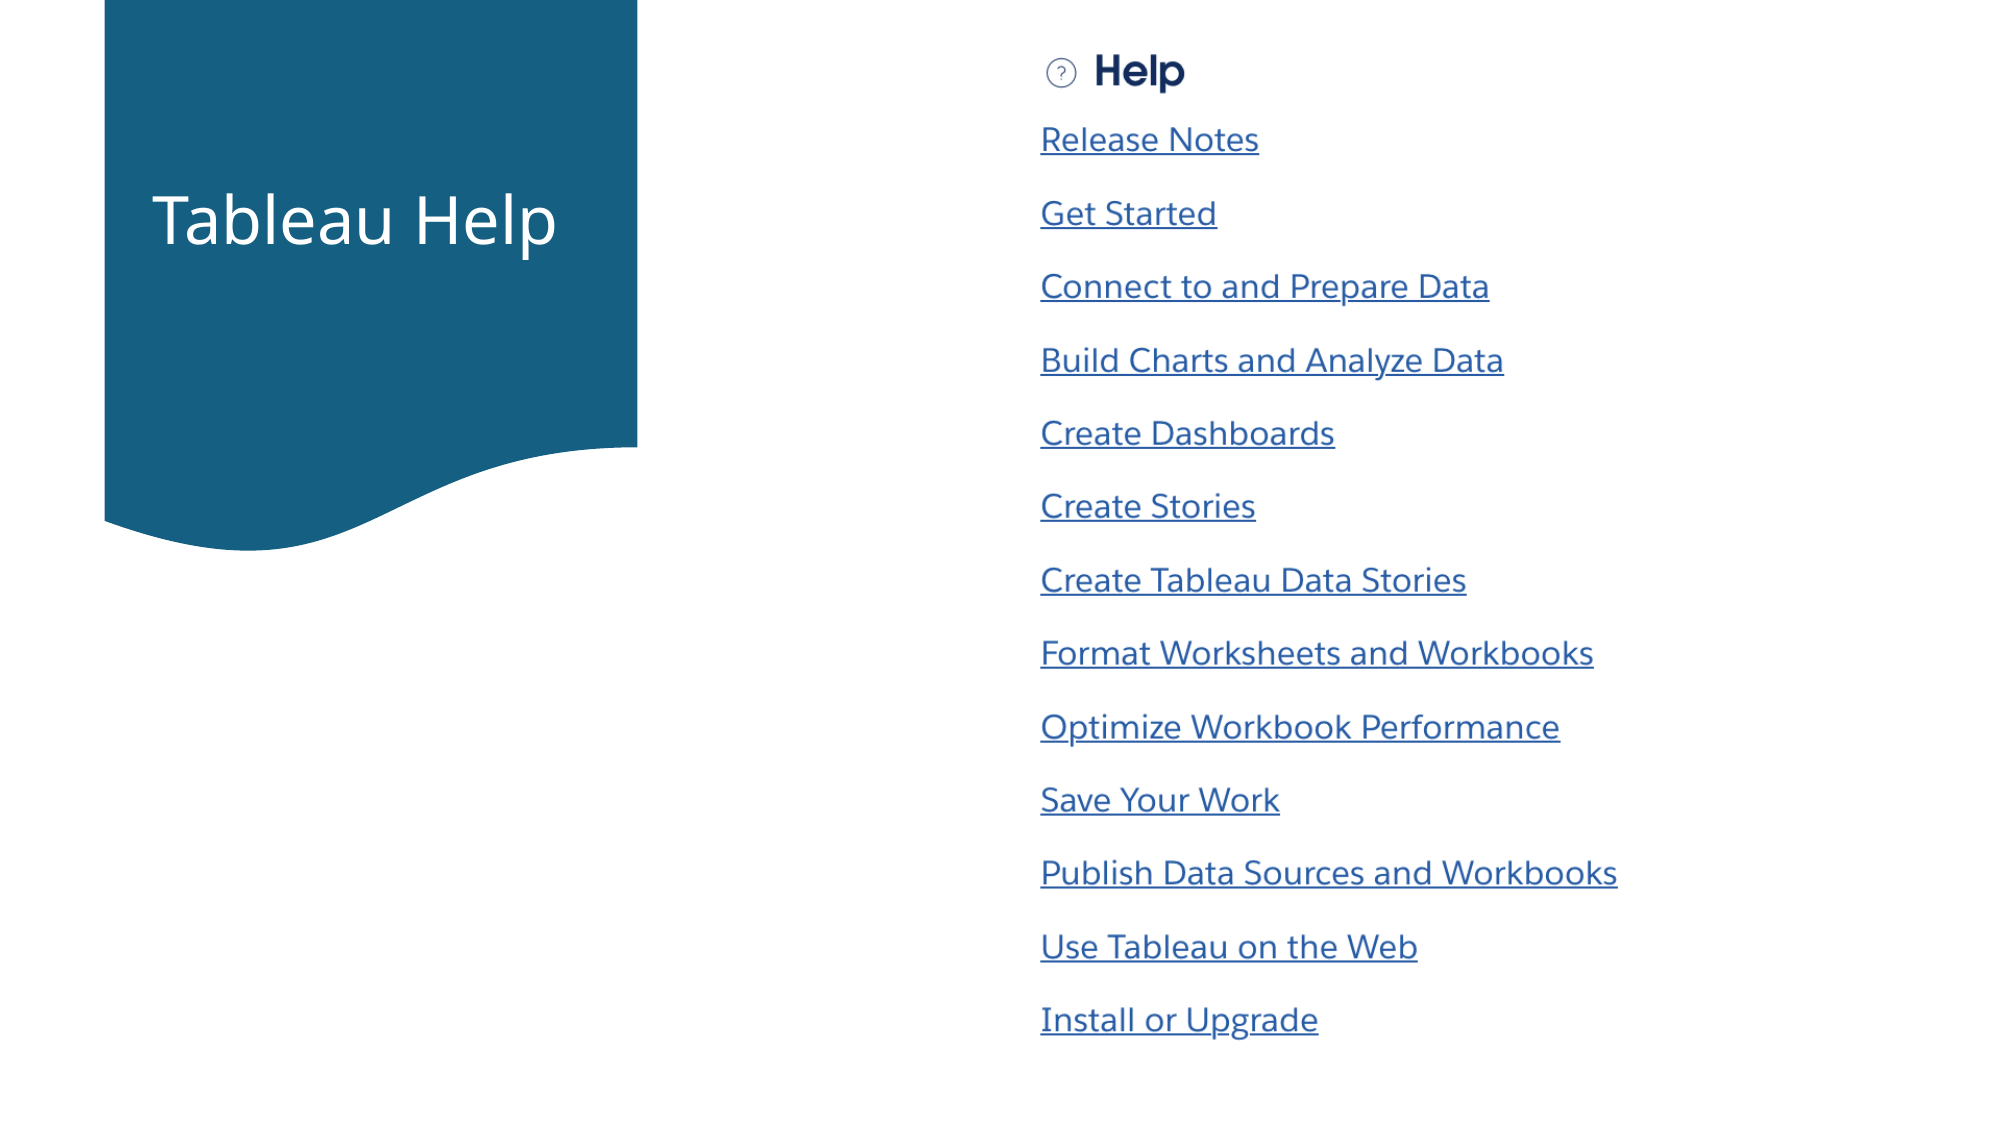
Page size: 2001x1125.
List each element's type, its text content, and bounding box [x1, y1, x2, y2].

title Tableau Help [137, 28, 604, 417]
text_box [103, 0, 640, 553]
picture [957, 0, 1768, 1125]
